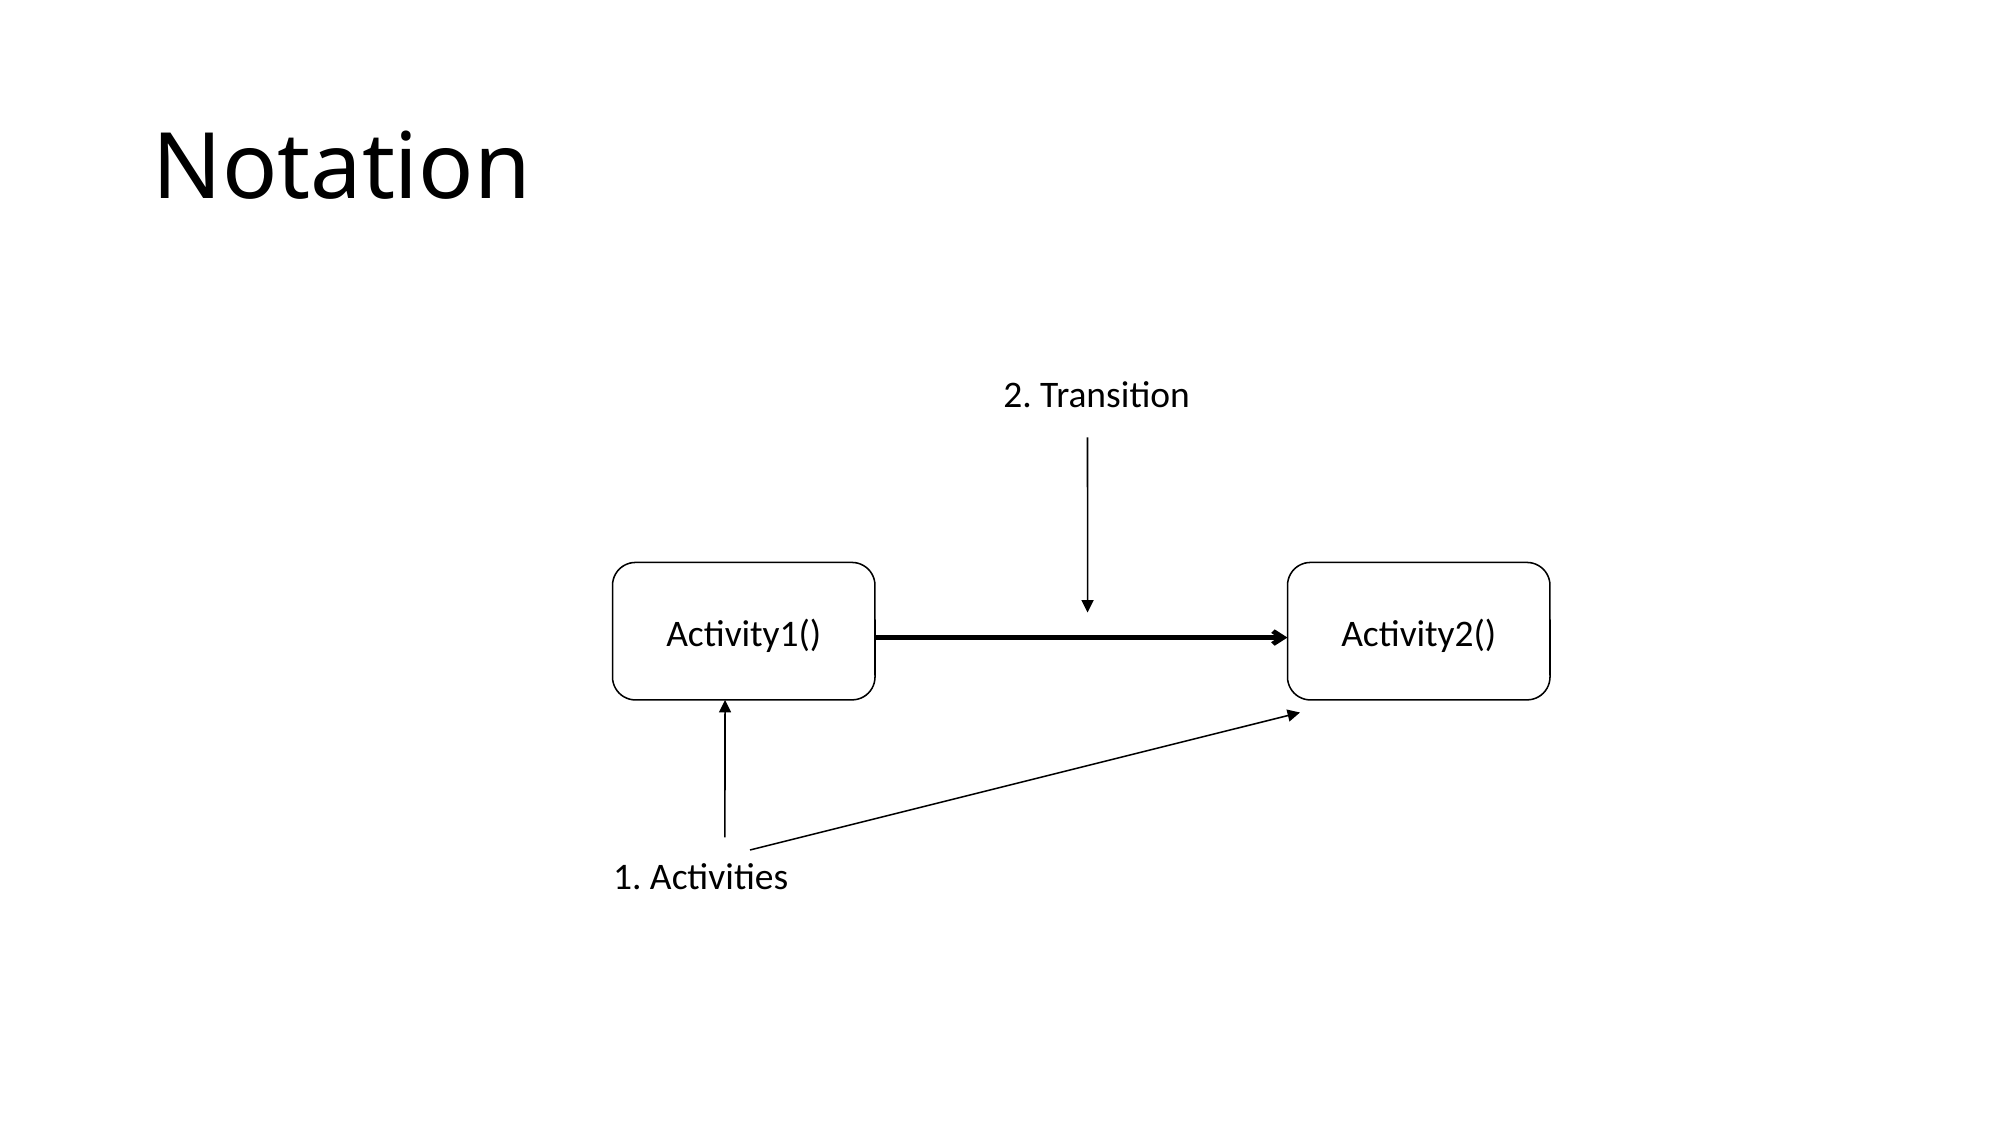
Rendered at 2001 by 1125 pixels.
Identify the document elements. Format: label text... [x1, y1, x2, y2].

text_box [1081, 437, 1094, 613]
text_box Activity2() [1287, 562, 1551, 700]
title Notation [137, 59, 1863, 278]
text_box 2. Transition [988, 362, 1206, 423]
text_box Activity1() [612, 562, 876, 700]
text_box [749, 709, 1300, 851]
text_box [718, 699, 732, 838]
text_box [874, 630, 1288, 645]
text_box 1. Activities [598, 844, 804, 904]
